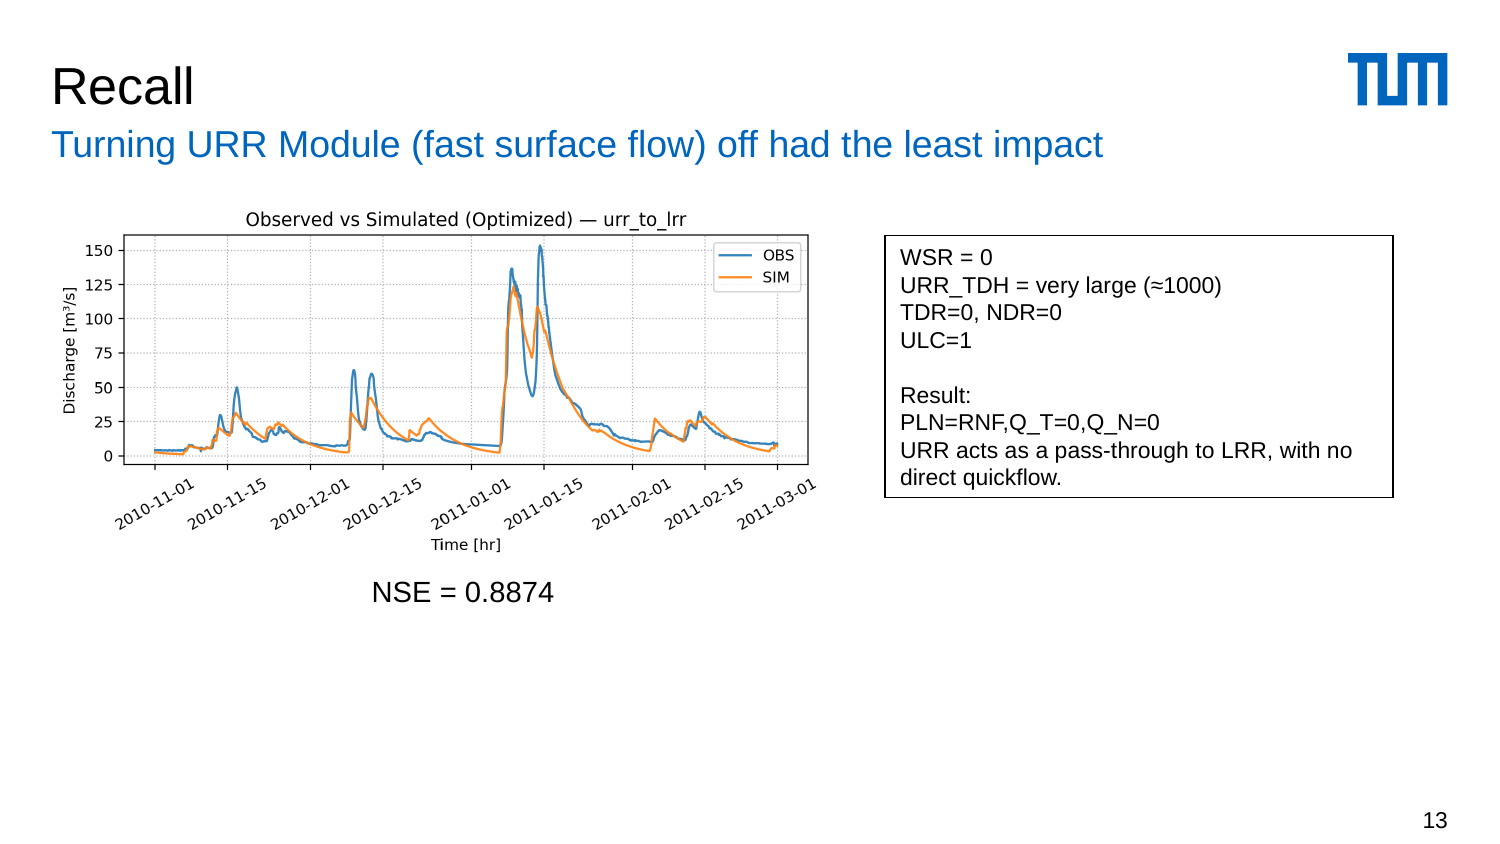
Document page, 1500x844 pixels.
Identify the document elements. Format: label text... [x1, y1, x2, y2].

list Turning URR Module (fast surface flow) off had the least impact [51, 112, 1447, 165]
picture [51, 200, 831, 564]
text_box NSE = 0.8874 [356, 571, 667, 616]
title Recall [50, 47, 1448, 111]
slide_number 13 [1111, 796, 1448, 842]
text_box WSR = 0 URR_TDH​ = very large (≈1000) TDR=0, NDR=0 ULC=1 Result: PLN=RNF,Q_T=0,Q_N=0 URR acts as a pass-through to LRR, with no direct quickflow. [885, 235, 1393, 498]
